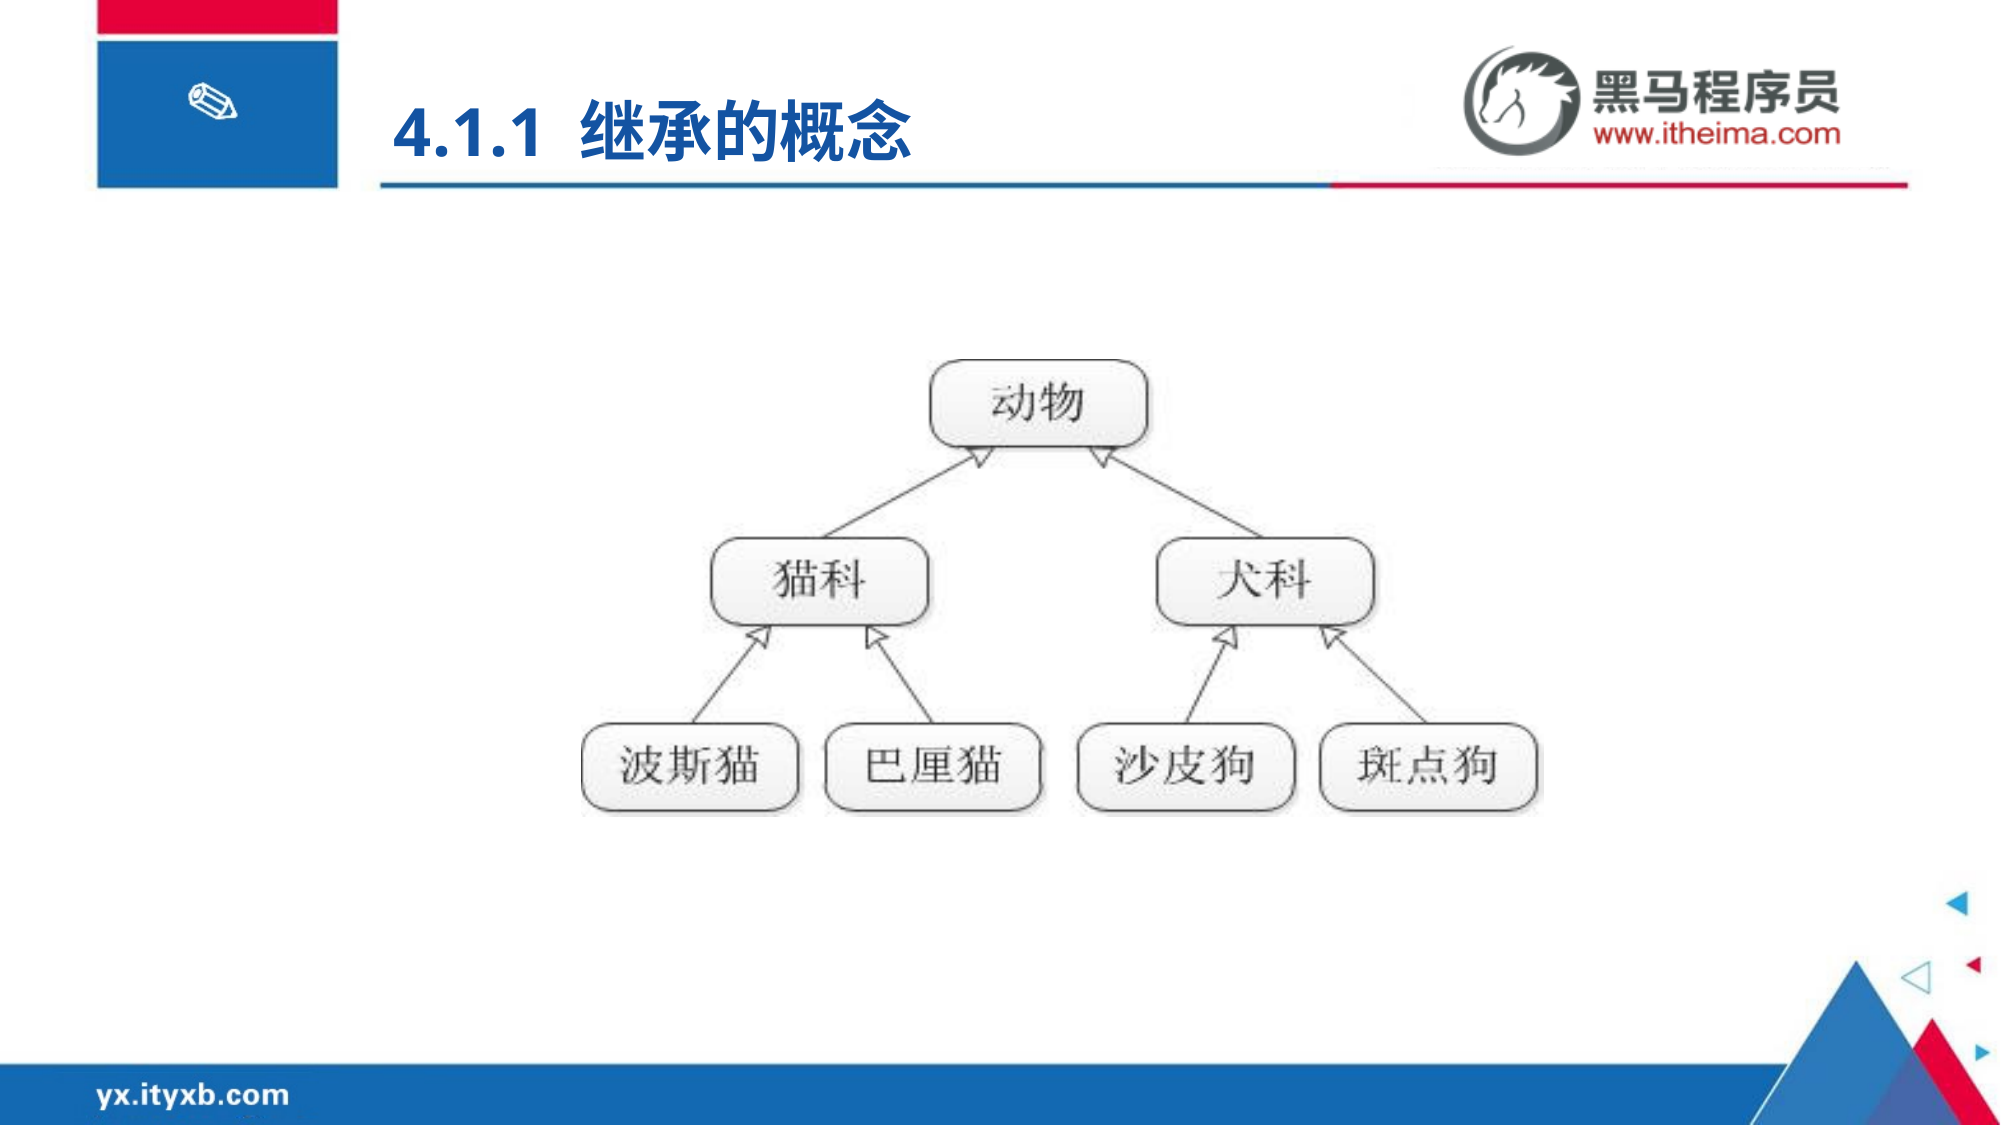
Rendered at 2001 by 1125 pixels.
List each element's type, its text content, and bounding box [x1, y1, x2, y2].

picture [0, 0, 2001, 1125]
text_box 4.1.1 继承的概念 [379, 82, 1217, 177]
